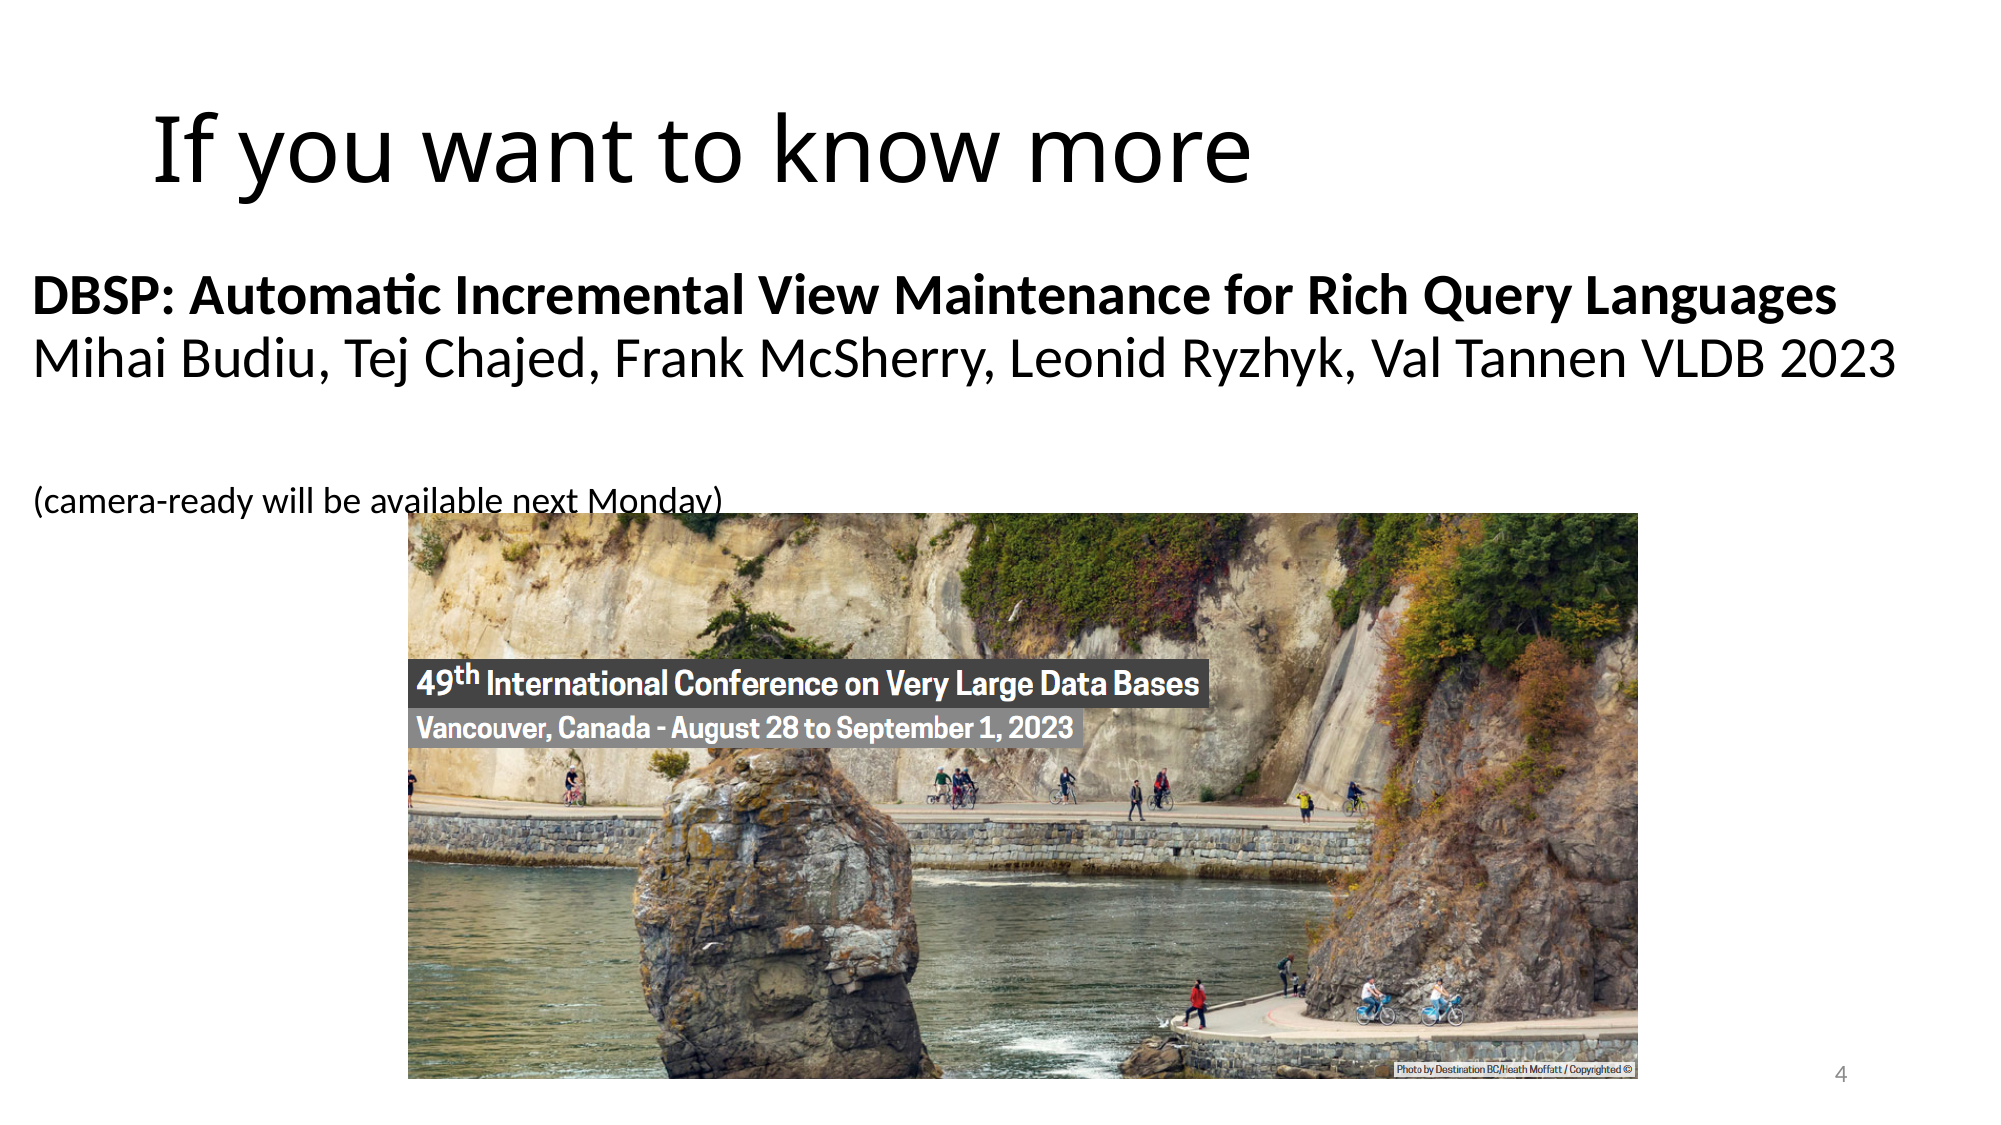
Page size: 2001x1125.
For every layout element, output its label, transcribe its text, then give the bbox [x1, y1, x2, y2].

picture [408, 513, 1638, 1079]
title If you want to know more [137, 59, 1863, 246]
slide_number 4 [1798, 1042, 1863, 1103]
list DBSP: Automatic Incremental View Maintenance for Rich Query Languages Mihai Budiu, Tej Chajed, Frank McSherry, Leonid Ryzhyk, Val Tannen VLDB 2023 (camera-ready will be available next Monday) [17, 256, 1983, 1014]
